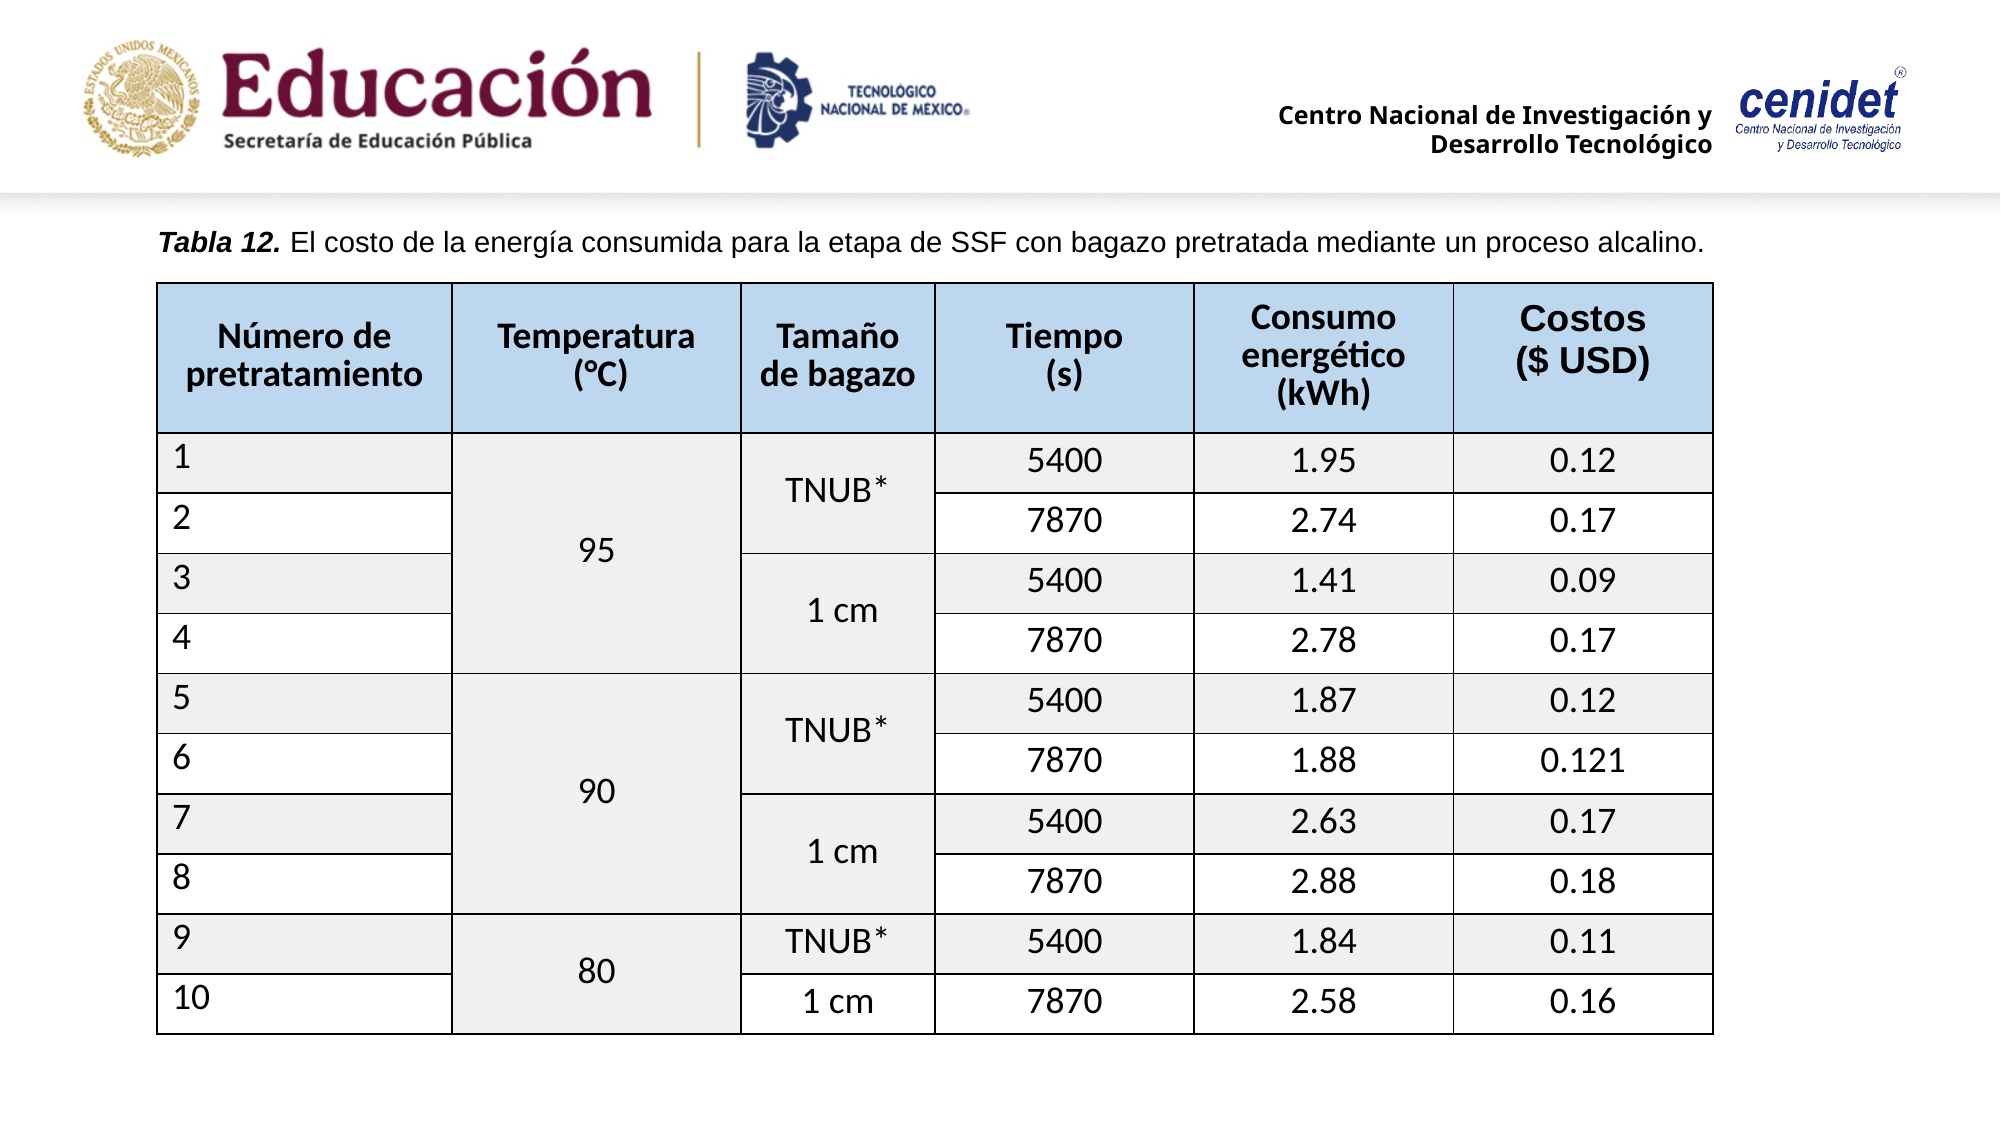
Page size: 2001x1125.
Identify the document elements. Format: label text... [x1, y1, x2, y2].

table_cell 2.58 [1195, 975, 1453, 1033]
table_cell 5400 [936, 795, 1193, 853]
table_cell 0.121 [1454, 734, 1712, 793]
table_cell 1 cm [742, 554, 934, 673]
table_cell 1.95 [1195, 434, 1453, 492]
table_cell 95 [453, 434, 740, 673]
table_cell 0.16 [1454, 975, 1712, 1033]
table_cell 7870 [936, 494, 1193, 553]
table_cell 4 [158, 614, 451, 673]
table_cell 2 [158, 494, 451, 553]
table_cell 1 [158, 434, 451, 492]
table_cell 5400 [936, 915, 1193, 973]
table_cell 0.17 [1454, 614, 1712, 673]
table_cell 9 [158, 915, 451, 973]
table_cell 0.17 [1454, 494, 1712, 553]
table_cell 7 [158, 795, 451, 853]
table_cell 1.88 [1195, 734, 1453, 793]
table_cell 7870 [936, 855, 1193, 913]
table_cell 90 [453, 674, 740, 913]
table_cell TNUB* [742, 434, 934, 553]
table_cell 6 [158, 734, 451, 793]
table_cell 8 [158, 855, 451, 913]
table_cell 2.63 [1195, 795, 1453, 853]
table_cell 5400 [936, 554, 1193, 613]
table_cell 0.18 [1454, 855, 1712, 913]
table_cell 2.74 [1195, 494, 1453, 553]
table_cell 1.87 [1195, 674, 1453, 733]
table_cell 5400 [936, 434, 1193, 492]
table_header Temperatura (°C) [453, 284, 740, 432]
text_box Tabla 12. El costo de la energía consumida para la etapa de SSF con bagazo pretratada mediante un proceso alcalino. [142, 215, 2000, 266]
table_header Tamaño de bagazo [742, 284, 934, 432]
text_box Centro Nacional de Investigación y Desarrollo Tecnológico [1177, 91, 1727, 167]
table_cell 7870 [936, 975, 1193, 1033]
table_cell TNUB* [742, 915, 934, 973]
table_cell 5 [158, 674, 451, 733]
table_cell 2.88 [1195, 855, 1453, 913]
table_cell 0.11 [1454, 915, 1712, 973]
table_cell TNUB* [742, 674, 934, 793]
picture [0, 0, 2001, 1125]
table_cell 1.84 [1195, 915, 1453, 973]
table_cell 10 [158, 975, 451, 1033]
table_cell 80 [453, 915, 740, 1033]
table_cell 1 cm [742, 975, 934, 1033]
table_cell 7870 [936, 734, 1193, 793]
table_cell 0.12 [1454, 674, 1712, 733]
table_header Número de pretratamiento [158, 284, 451, 432]
table_cell 2.78 [1195, 614, 1453, 673]
table_cell 0.17 [1454, 795, 1712, 853]
table_cell 0.12 [1454, 434, 1712, 492]
table_header Tiempo (s) [936, 284, 1193, 432]
table_cell 1 cm [742, 795, 934, 913]
table_cell 7870 [936, 614, 1193, 673]
table_header Costos ($ USD) [1454, 284, 1712, 432]
table_cell 5400 [936, 674, 1193, 733]
table_cell 1.41 [1195, 554, 1453, 613]
table_cell 3 [158, 554, 451, 613]
table_cell 0.09 [1454, 554, 1712, 613]
table_header Consumo energético (kWh) [1195, 284, 1453, 432]
